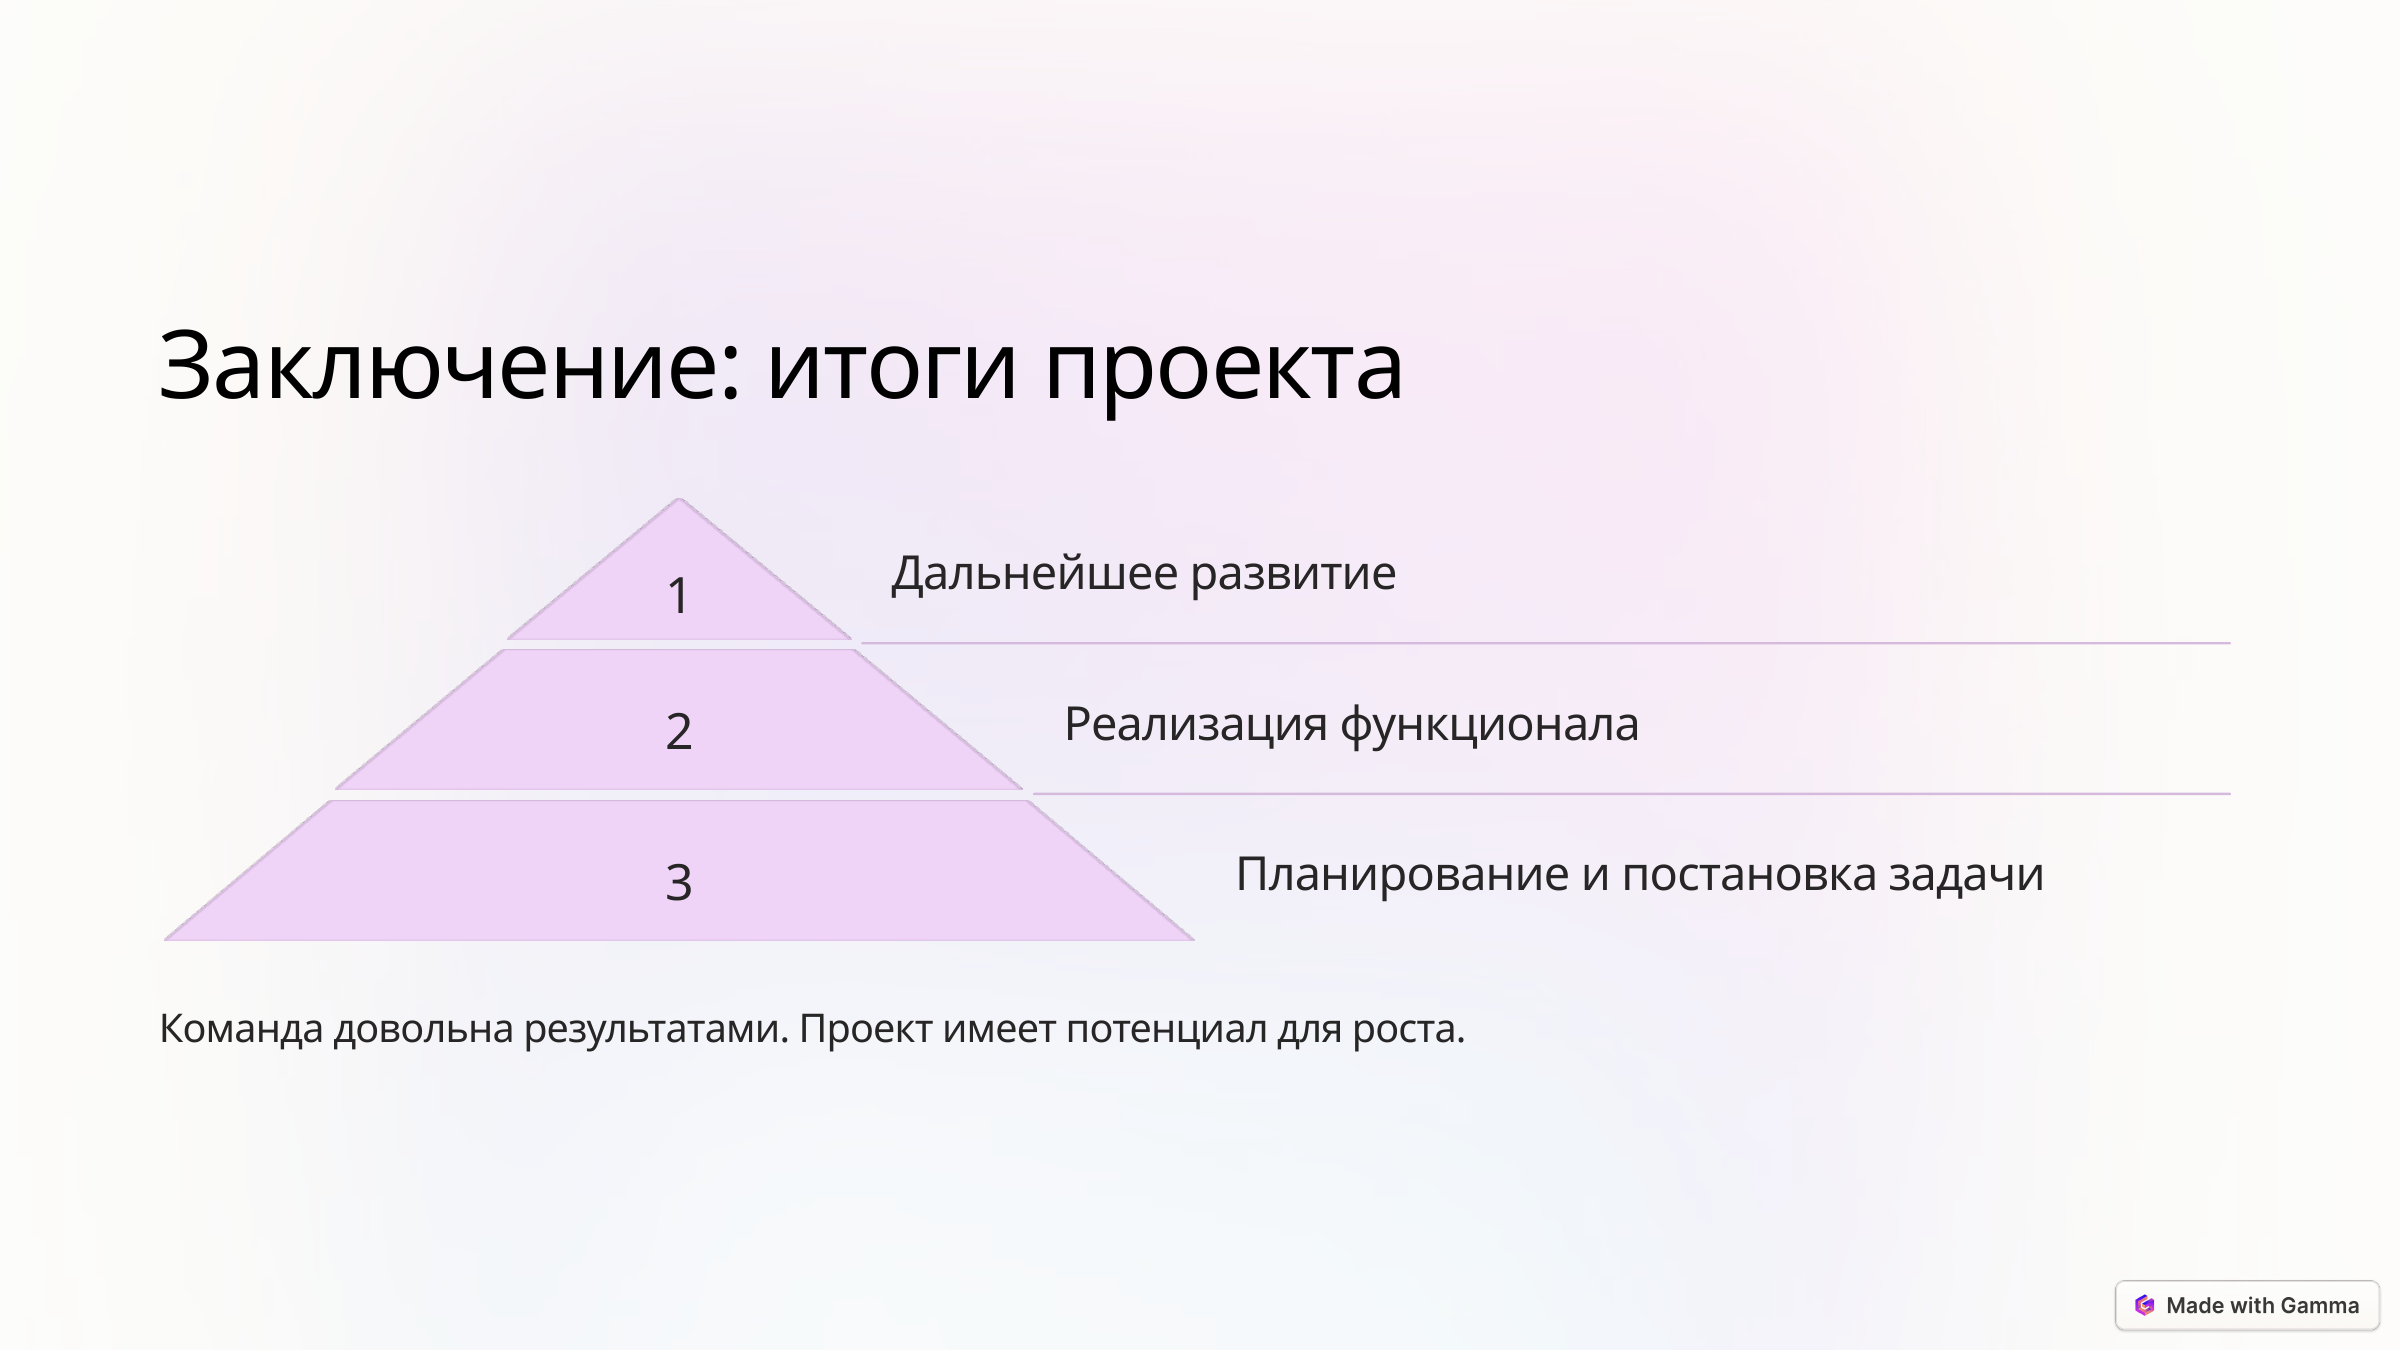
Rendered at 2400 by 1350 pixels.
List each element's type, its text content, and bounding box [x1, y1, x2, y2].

text_box Реализация функционала [1063, 689, 1637, 750]
text_box Планирование и постановка задачи [1235, 840, 2028, 901]
picture [507, 498, 852, 640]
text_box Дальнейшее развитие [891, 539, 1382, 599]
text_box Заключение: итоги проекта [158, 298, 1388, 418]
text_box [1033, 792, 2231, 796]
text_box Команда довольна результатами. Проект имеет потенциал для роста. [158, 986, 2241, 1051]
picture [335, 649, 1023, 791]
picture [2106, 1271, 2389, 1339]
picture [164, 800, 1195, 941]
